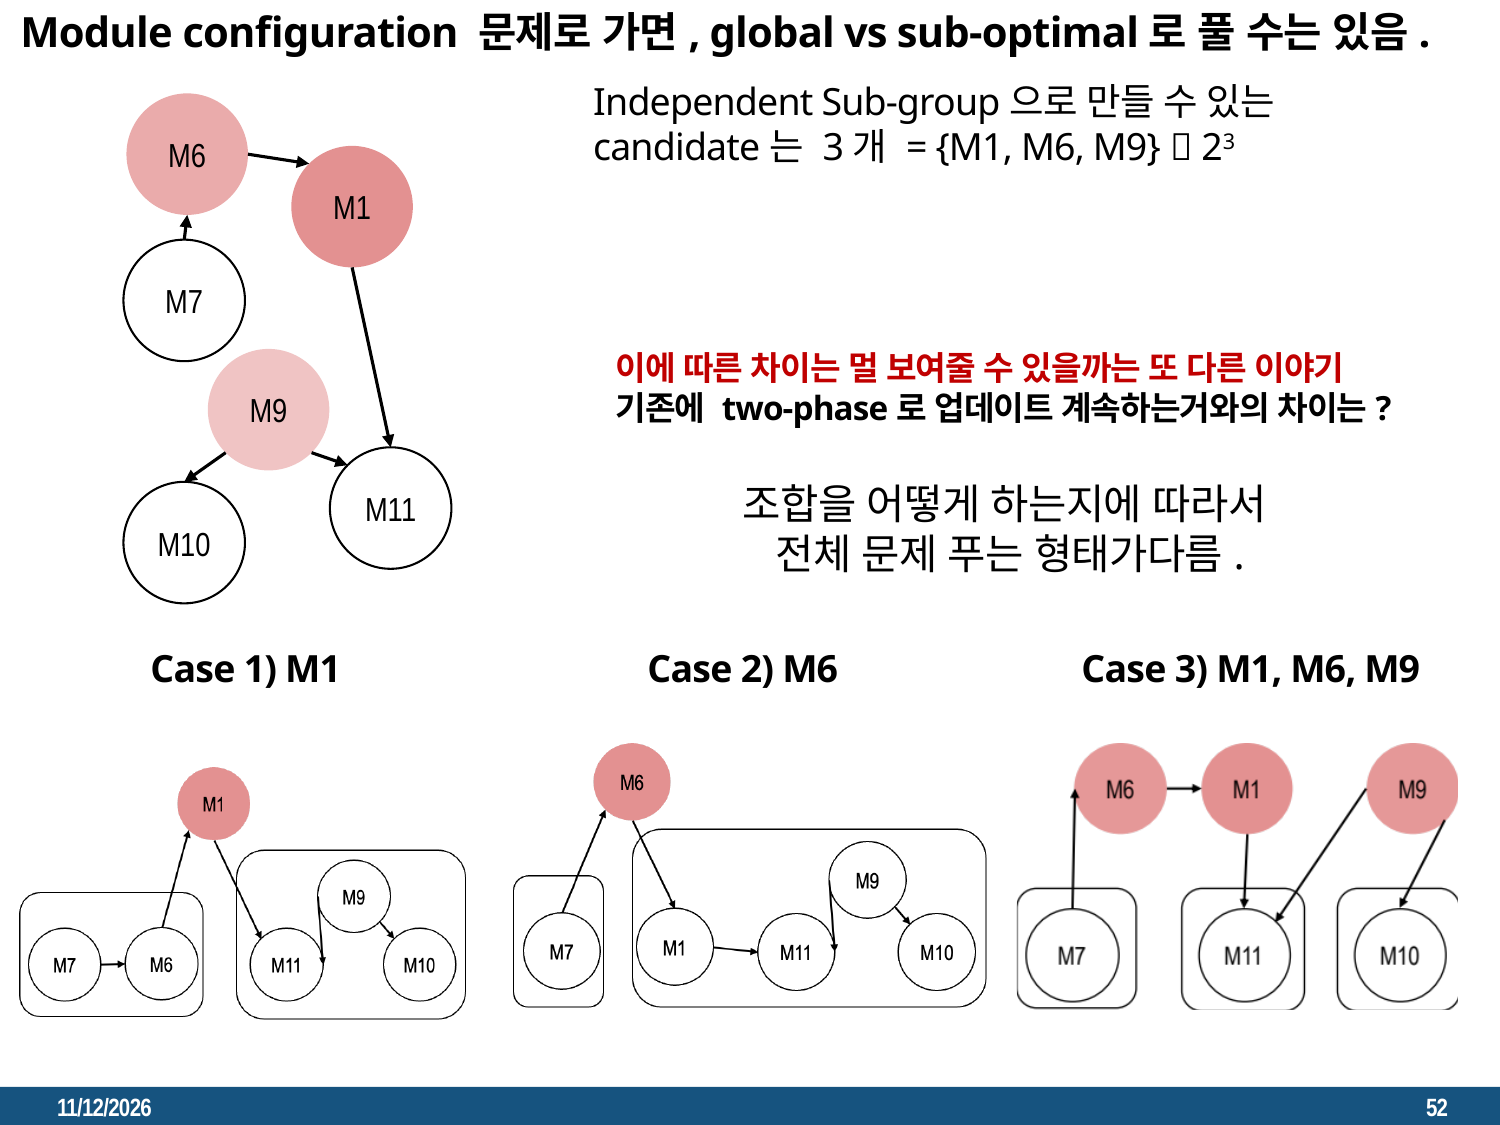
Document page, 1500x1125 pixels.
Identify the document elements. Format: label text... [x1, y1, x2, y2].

text_box M1 [290, 144, 414, 269]
text_box 조합을 어떻게 하는지에 따라서 전체 문제 푸는 형태가다름. [593, 478, 1428, 579]
picture [512, 743, 987, 1008]
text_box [247, 154, 310, 164]
text_box Module configuration 문제로 가면, global vs sub-optimal로 풀 수는 있음. [20, 6, 1431, 57]
text_box M6 [125, 92, 249, 216]
slide_number 52 [1125, 1086, 1464, 1125]
picture [1016, 742, 1458, 1010]
text_box M10 [122, 480, 246, 605]
text_box Case 2) M6 [647, 645, 839, 691]
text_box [184, 214, 188, 240]
text_box Case 1) M1 [150, 644, 342, 690]
text_box 이에 따른 차이는 멀 보여줄 수 있을까는 또 다른 이야기 기존에 two-phase로 업데이트 계속하는거와의 차이는? [615, 347, 1392, 428]
text_box M7 [122, 238, 246, 363]
text_box M9 [206, 347, 331, 472]
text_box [311, 452, 348, 466]
slide_number 2023. 3. 6. [42, 1086, 380, 1125]
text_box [184, 452, 226, 482]
picture [19, 767, 466, 1020]
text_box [352, 267, 391, 448]
text_box Case 3) M1, M6, M9 [1081, 644, 1421, 690]
text_box Independent Sub-group으로 만들 수 있는 candidate는 3개 = {M1, M6, M9}  23 [593, 77, 1481, 168]
text_box M11 [328, 446, 453, 570]
